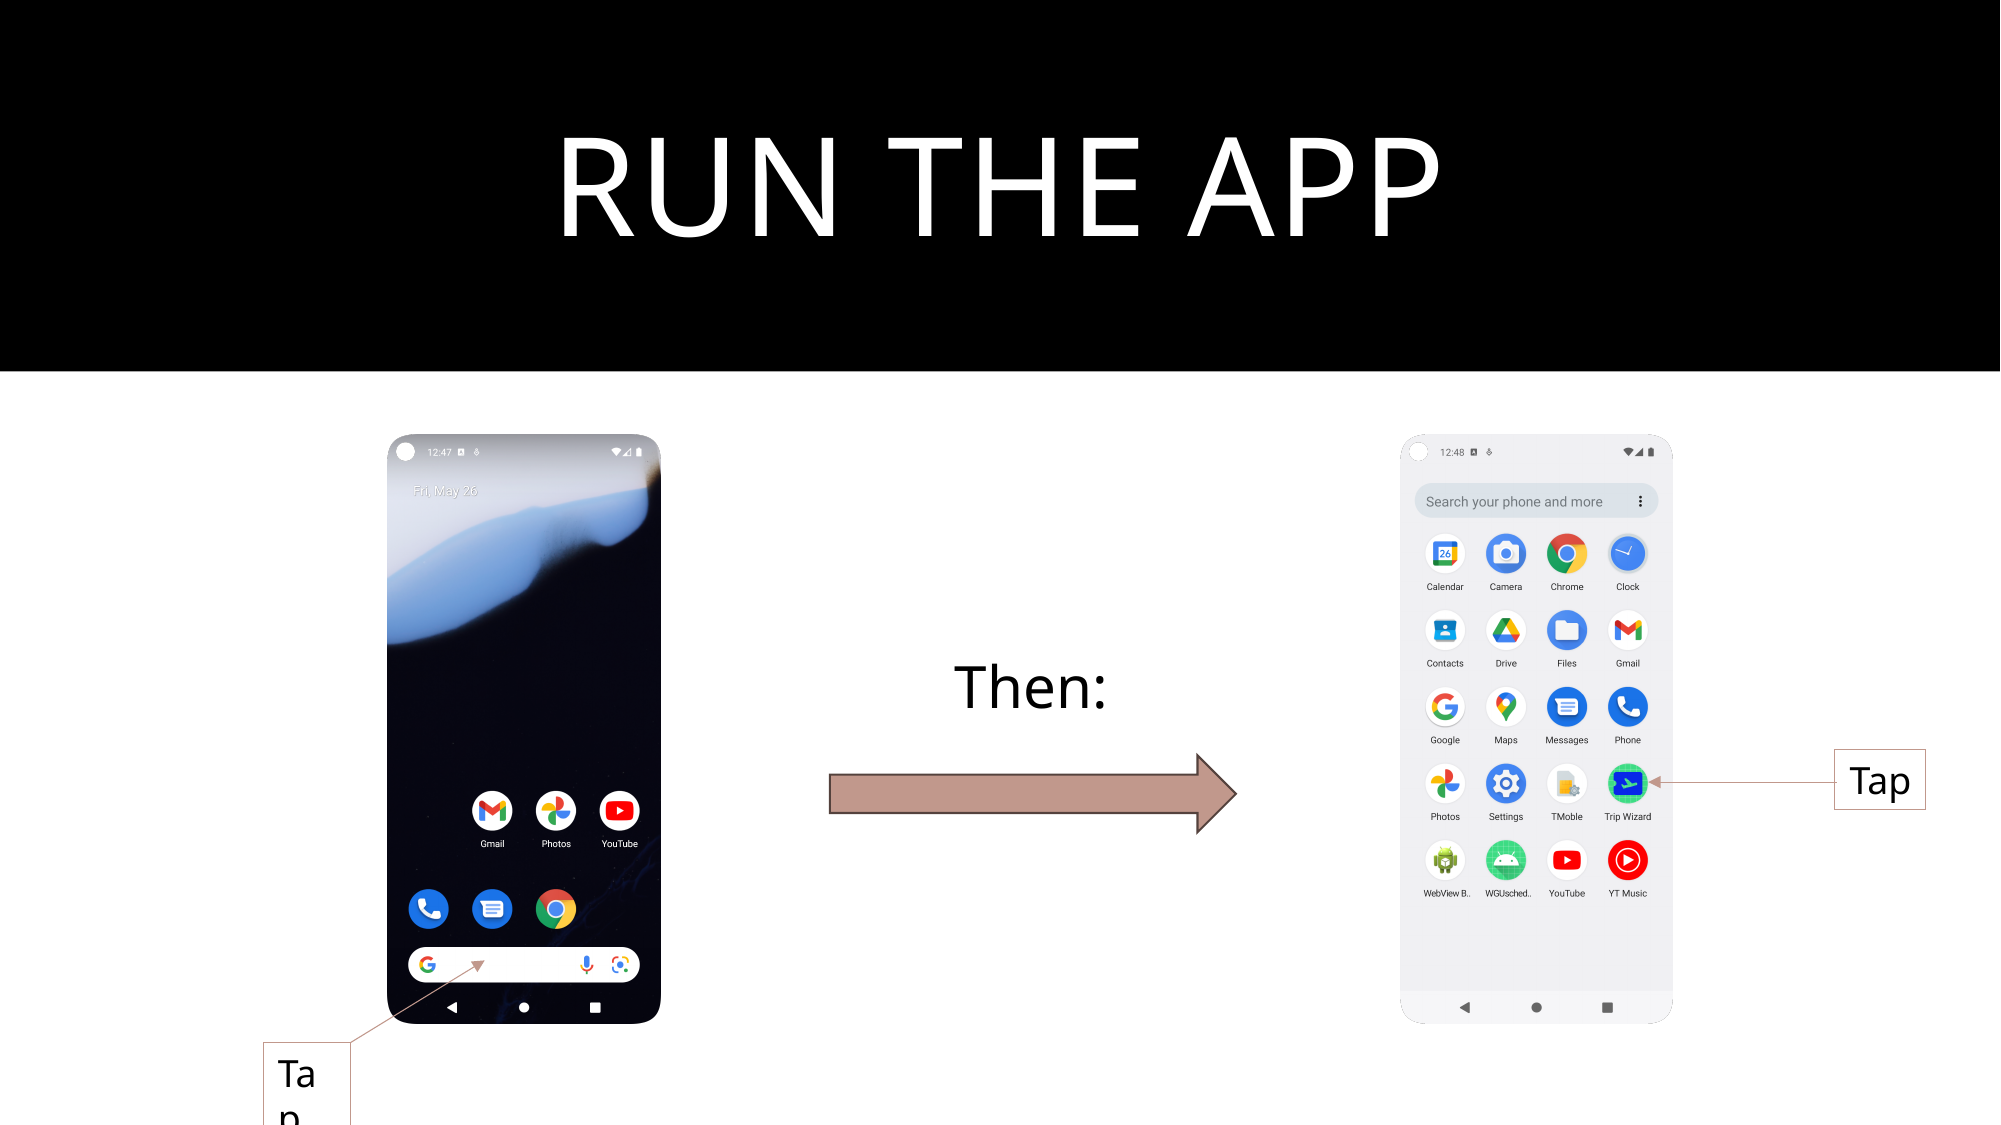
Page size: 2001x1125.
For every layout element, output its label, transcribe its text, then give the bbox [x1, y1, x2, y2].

picture [1400, 434, 1673, 1024]
title Run the app [157, 52, 1842, 332]
text_box [828, 752, 1238, 835]
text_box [350, 960, 485, 1043]
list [387, 434, 661, 1024]
text_box Tap [263, 1042, 351, 1125]
text_box Then: [940, 643, 1155, 728]
text_box Tap [1834, 749, 1926, 810]
